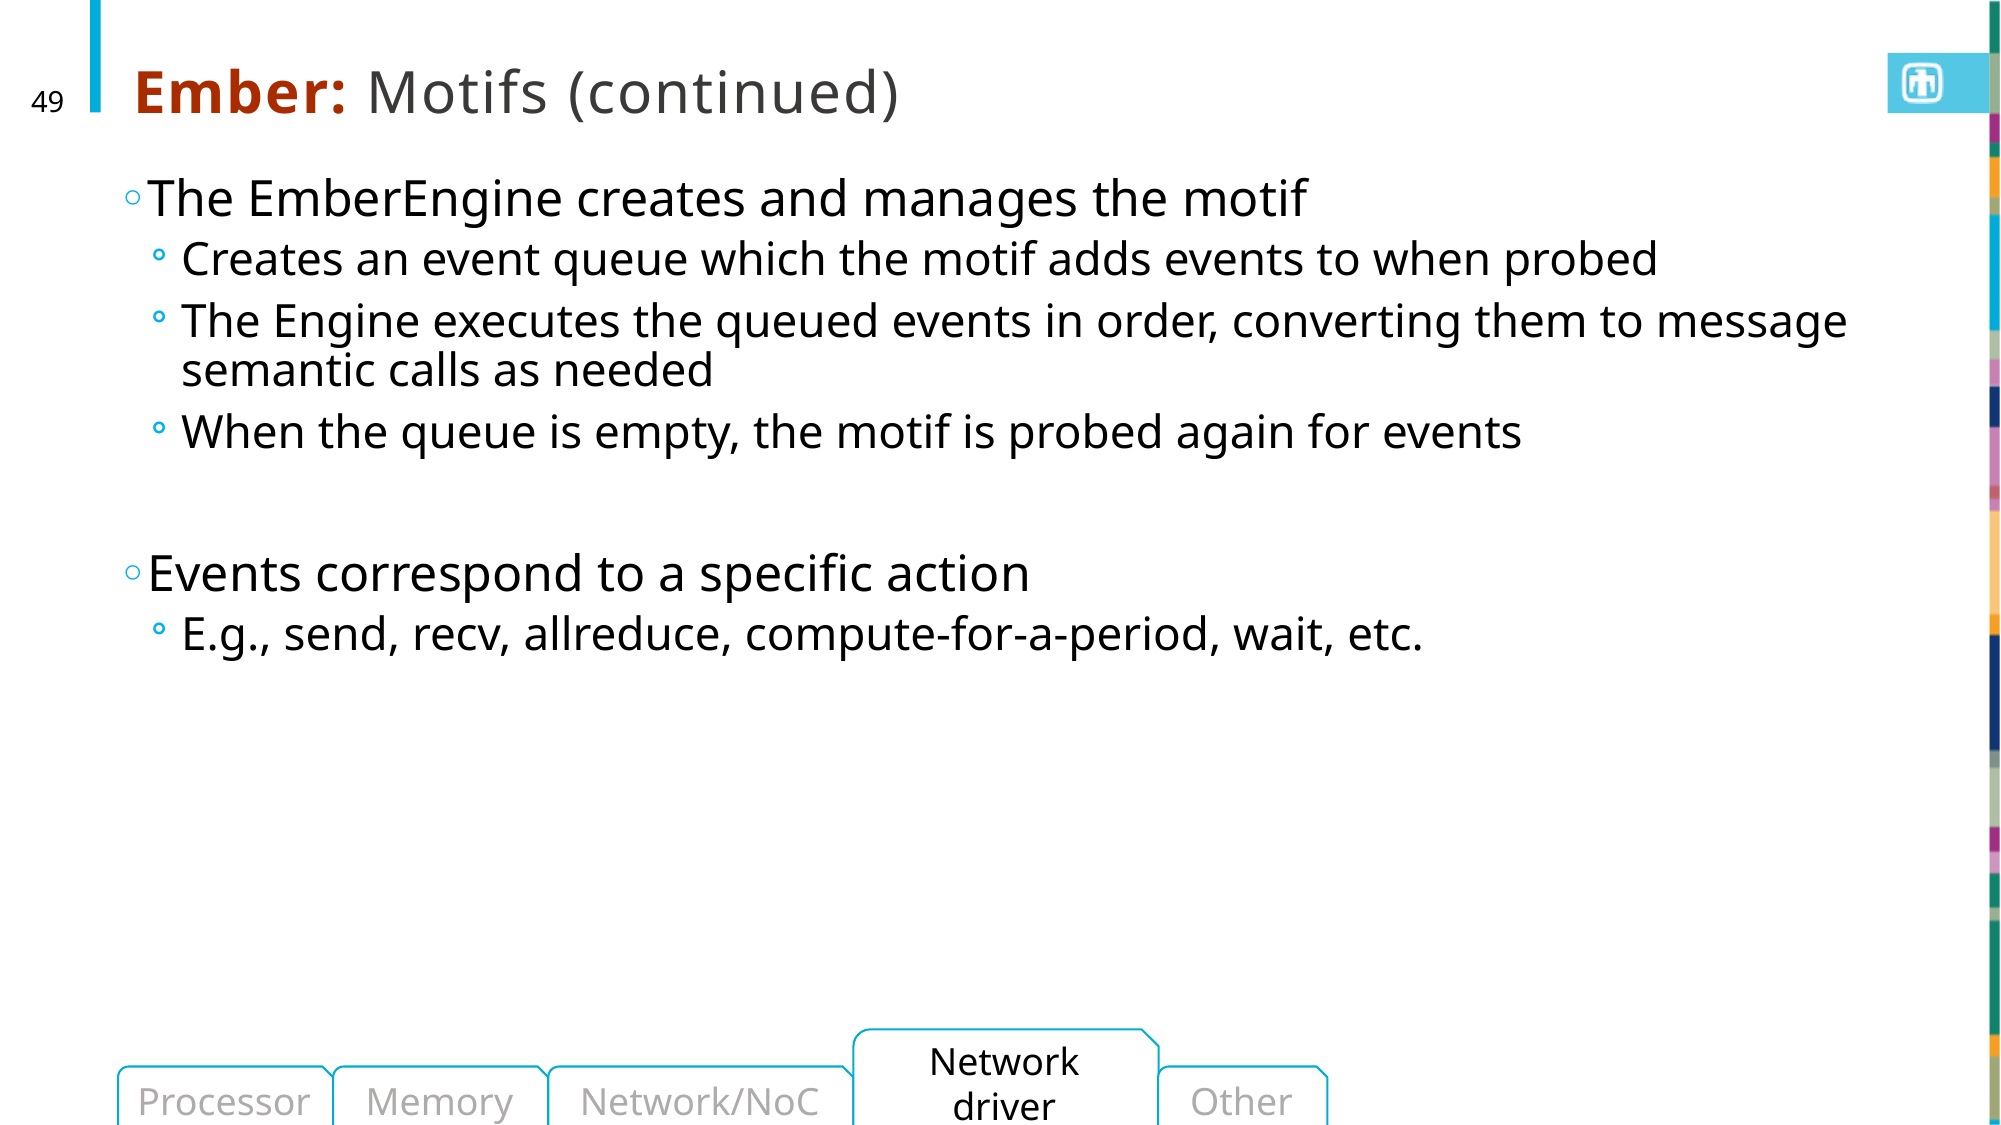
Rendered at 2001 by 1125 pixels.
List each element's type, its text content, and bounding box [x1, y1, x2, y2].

text_box Network driver [852, 1028, 1160, 1063]
slide_number 49 [10, 73, 80, 133]
text_box Network/NoC [547, 1065, 852, 1125]
picture [1901, 62, 1944, 104]
text_box Memory [332, 1065, 547, 1125]
text_box Processor [117, 1065, 332, 1125]
list The EmberEngine creates and manages the motif Creates an event queue which the motif adds events to when probed The Engine executes the queued events in order, converting them to message semantic calls as needed When the queue is empty, the motif is probed again for events Events correspond to a specific action E.g., send, recv, allreduce, compute-for-a-period, wait, etc. [118, 166, 1927, 1000]
picture [1990, 330, 1999, 1120]
title Ember: Motifs (continued) [118, 39, 1769, 133]
picture [1990, 1, 1999, 215]
footer IISWC 2019 Tutorial [604, 1063, 1396, 1124]
